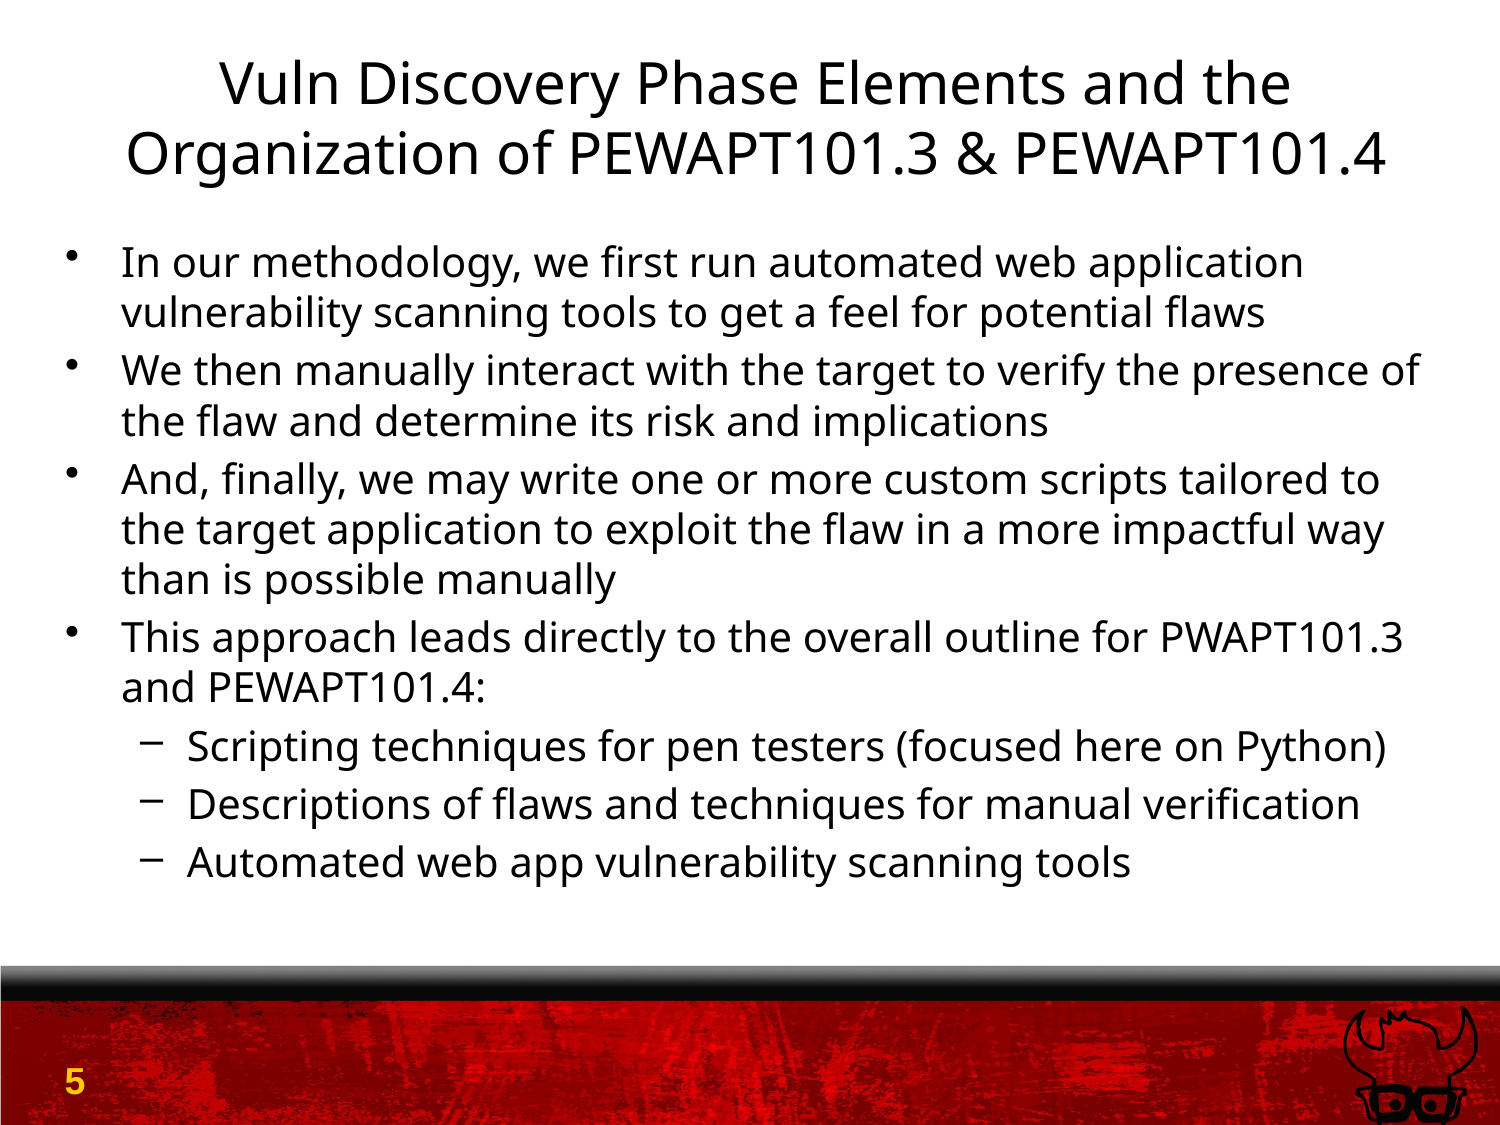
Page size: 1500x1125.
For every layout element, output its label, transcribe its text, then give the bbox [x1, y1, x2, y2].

list In our methodology, we first run automated web application vulnerability scanning tools to get a feel for potential flaws We then manually interact with the target to verify the presence of the flaw and determine its risk and implications And, finally, we may write one or more custom scripts tailored to the target application to exploit the flaw in a more impactful way than is possible manually This approach leads directly to the overall outline for PWAPT101.3 and PEWAPT101.4: Scripting techniques for pen testers (focused here on Python) Descriptions of flaws and techniques for manual verification Automated web app vulnerability scanning tools [49, 228, 1463, 904]
title Vuln Discovery Phase Elements and the Organization of PEWAPT101.3 & PEWAPT101.4 [62, 22, 1451, 211]
picture [0, 282, 1500, 1125]
